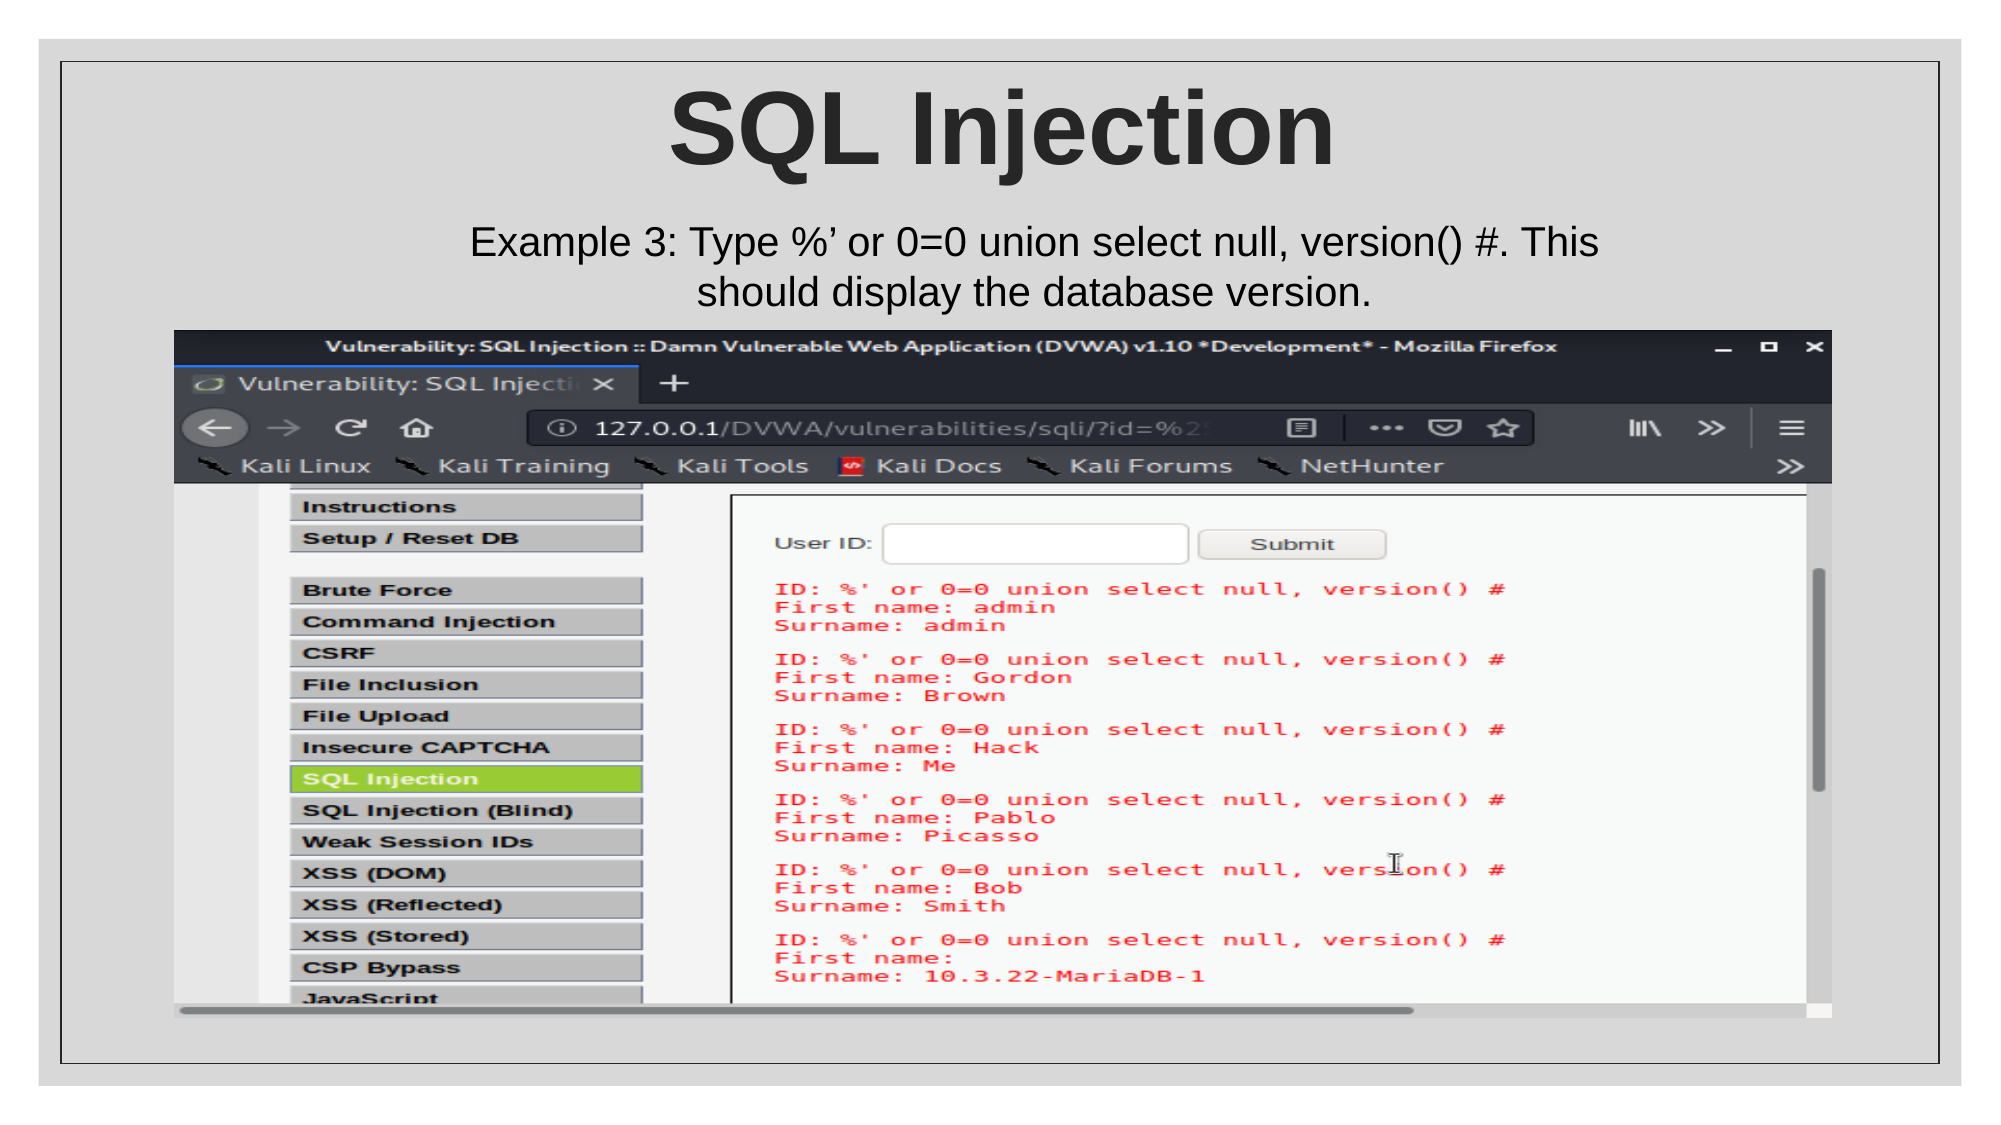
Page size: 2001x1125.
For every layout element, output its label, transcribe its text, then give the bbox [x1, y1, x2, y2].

title SQL Injection [178, 61, 1829, 200]
text_box Example 3: Type %’ or 0=0 union select null, version() #. This should display the database version. [402, 199, 1668, 312]
picture [174, 330, 1832, 1019]
